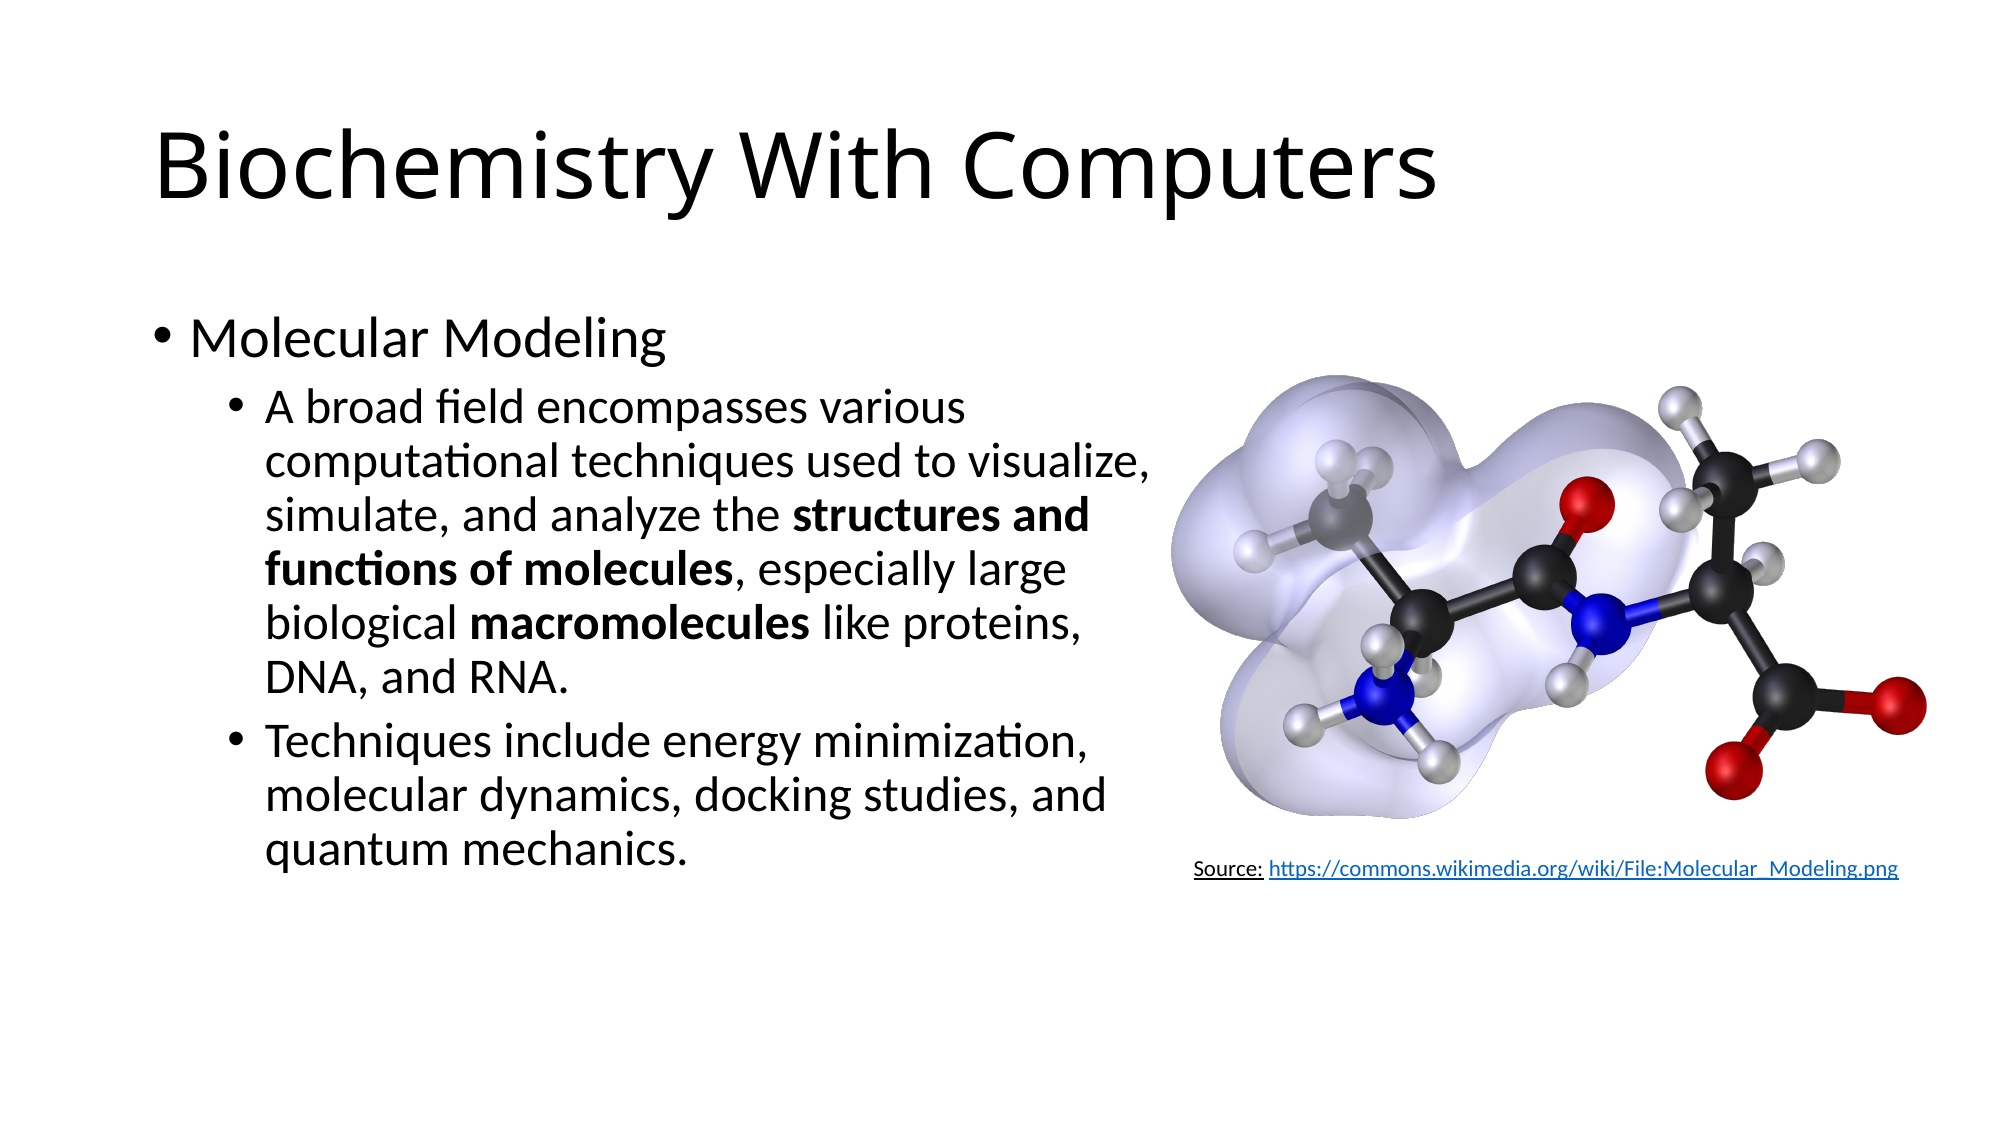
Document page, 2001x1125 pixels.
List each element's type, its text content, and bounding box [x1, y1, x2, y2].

picture [1145, 341, 1958, 847]
text_box Source: https://commons.wikimedia.org/wiki/File:Molecular_Modeling.png [1178, 847, 1945, 889]
title Biochemistry With Computers [137, 59, 1863, 278]
list Molecular Modeling A broad field encompasses various computational techniques used to visualize, simulate, and analyze the structures and functions of molecules, especially large biological macromolecules like proteins, DNA, and RNA. Techniques include energy minimization, molecular dynamics, docking studies, and quantum mechanics. [137, 299, 1167, 1014]
